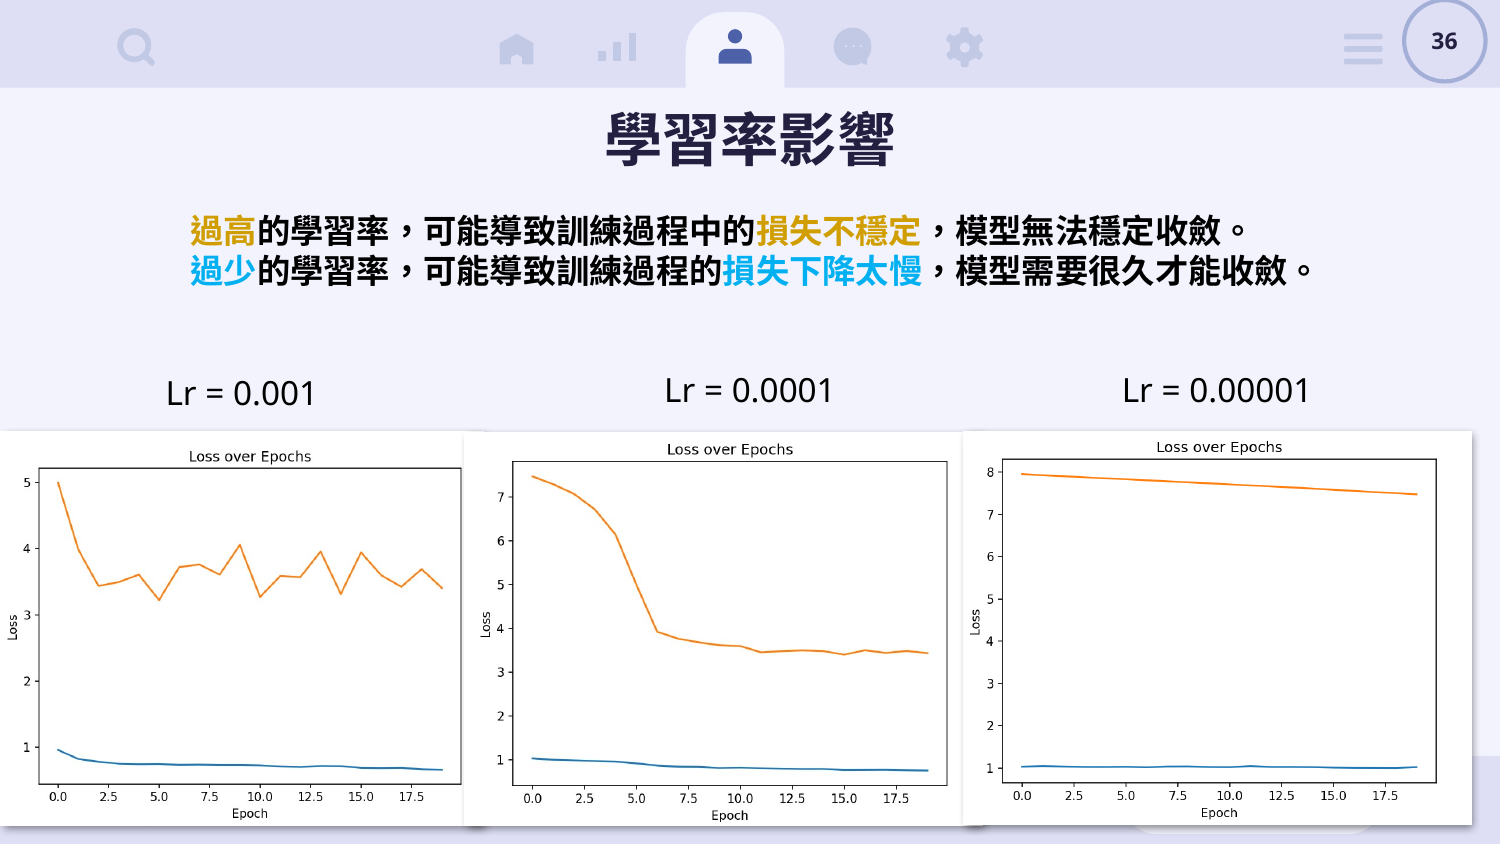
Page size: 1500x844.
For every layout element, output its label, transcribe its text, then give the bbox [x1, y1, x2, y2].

text_box 36 [1402, 0, 1488, 84]
title 學習率影響 [118, 87, 1382, 182]
text_box Lr = 0.00001 [1103, 361, 1332, 417]
text_box Lr = 0.0001 [647, 361, 853, 417]
text_box Lr = 0.001 [139, 364, 345, 420]
text_box 過高的學習率，可能導致訓練過程中的損失不穩定，模型無法穩定收斂。 過少的學習率，可能導致訓練過程的損失下降太慢，模型需要很久才能收斂。 [176, 202, 1500, 298]
picture [0, 431, 1472, 826]
